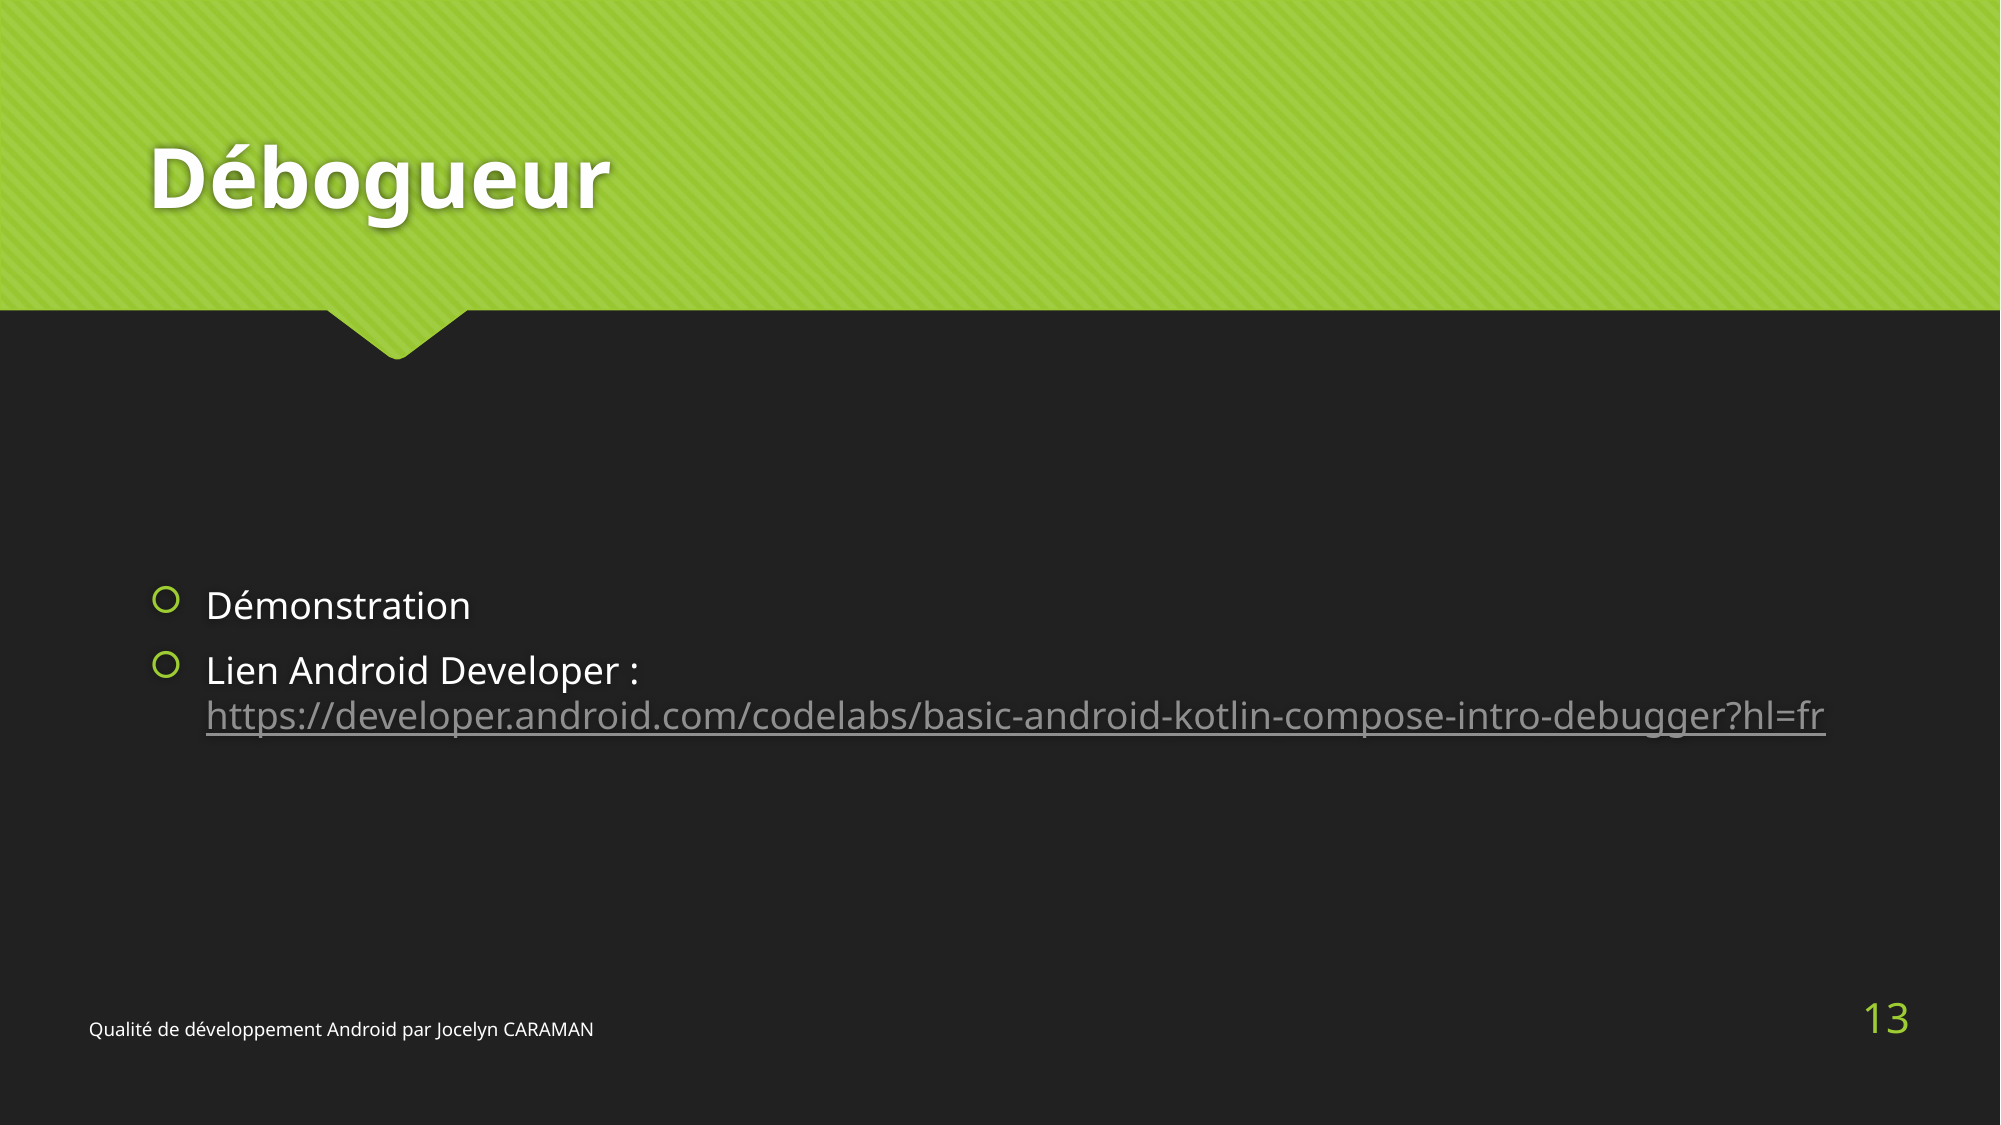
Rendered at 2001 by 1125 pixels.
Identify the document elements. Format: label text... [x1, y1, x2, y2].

list Démonstration Lien Android Developer : https://developer.android.com/codelabs/basic-android-kotlin-compose-intro-debugger?hl=fr [134, 364, 1866, 962]
title Débogueur [132, 73, 1868, 233]
slide_number 13 [1751, 970, 1926, 1051]
footer Qualité de développement Android par Jocelyn CARAMAN [74, 991, 1493, 1051]
